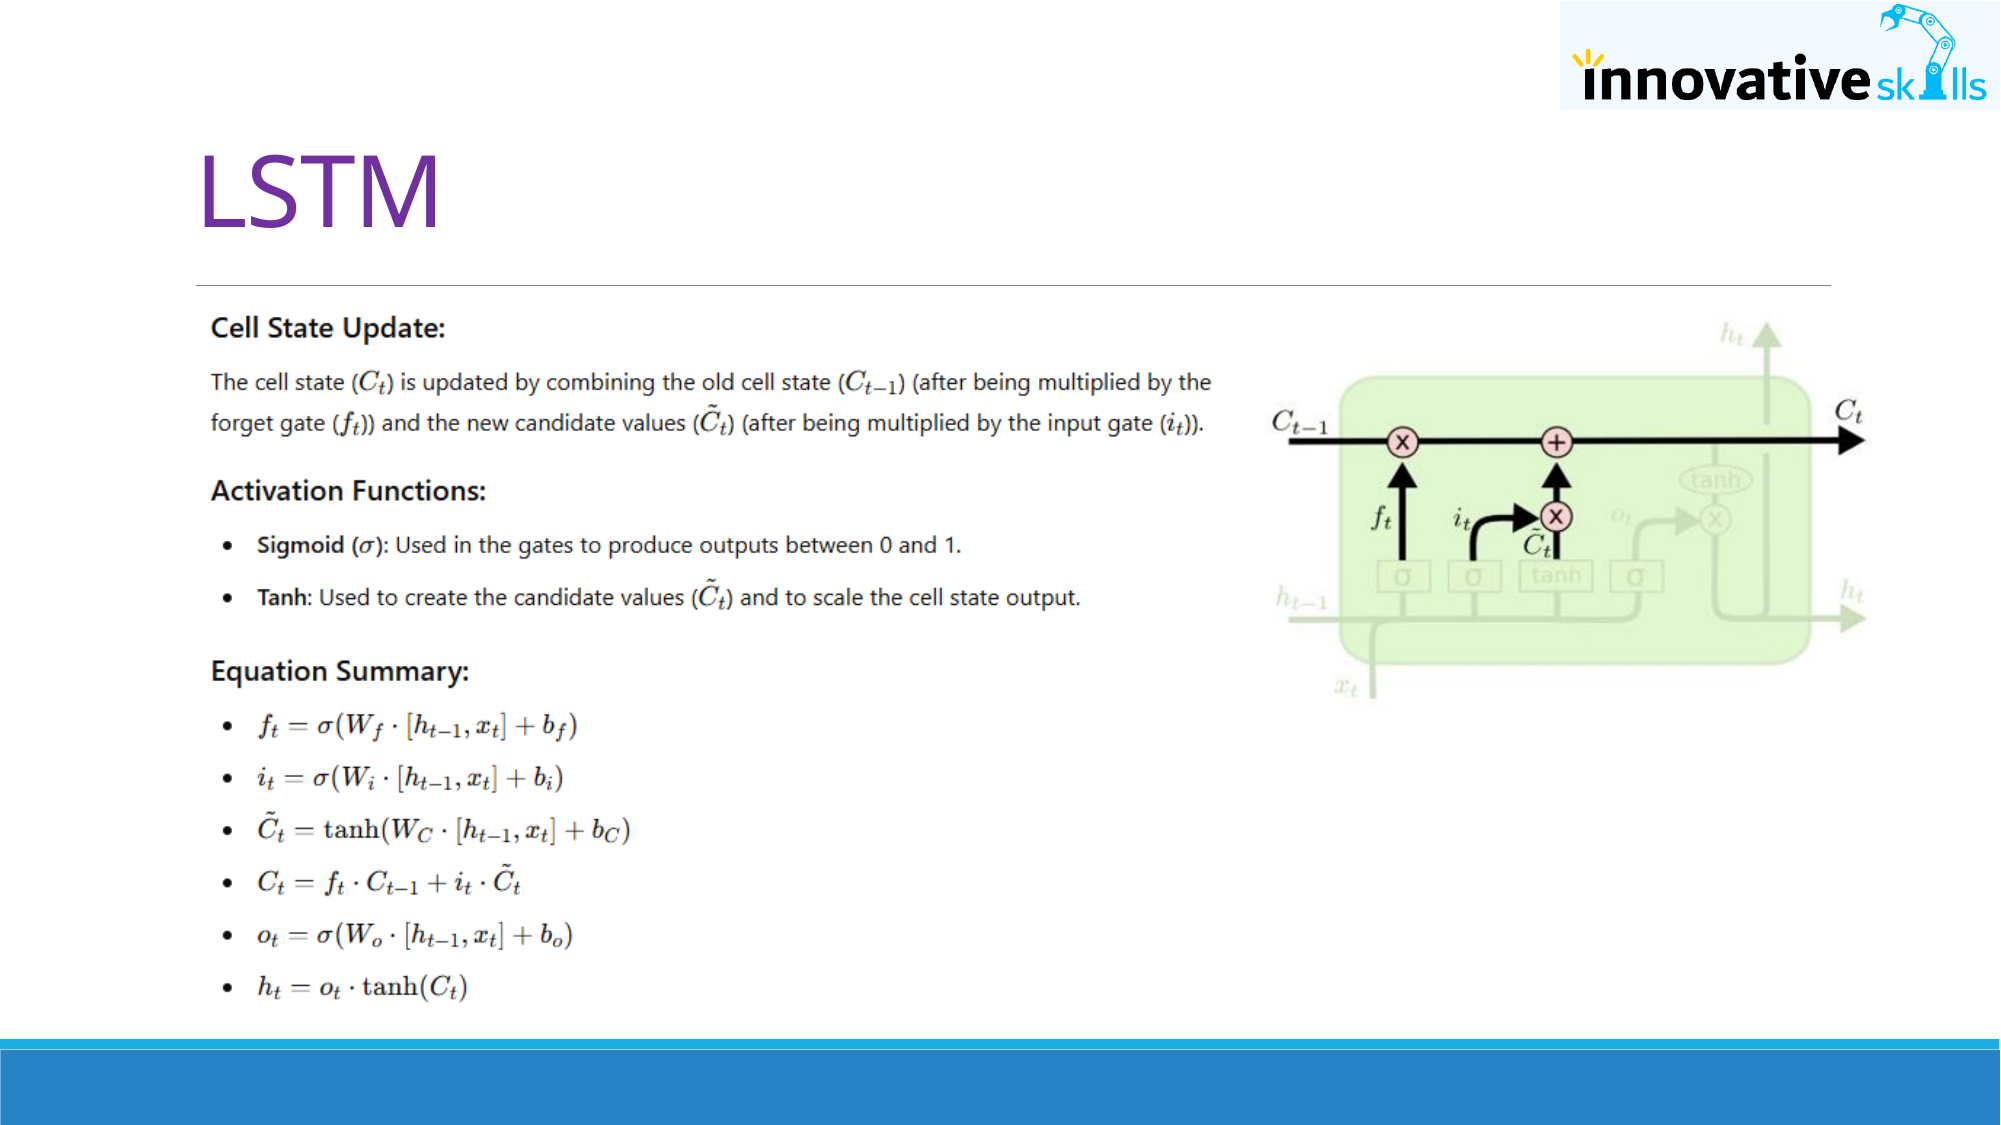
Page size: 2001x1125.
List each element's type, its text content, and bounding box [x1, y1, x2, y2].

picture [197, 299, 1249, 1015]
picture [1260, 299, 1888, 714]
title LSTM [180, 47, 1830, 255]
picture [1559, 0, 2000, 111]
